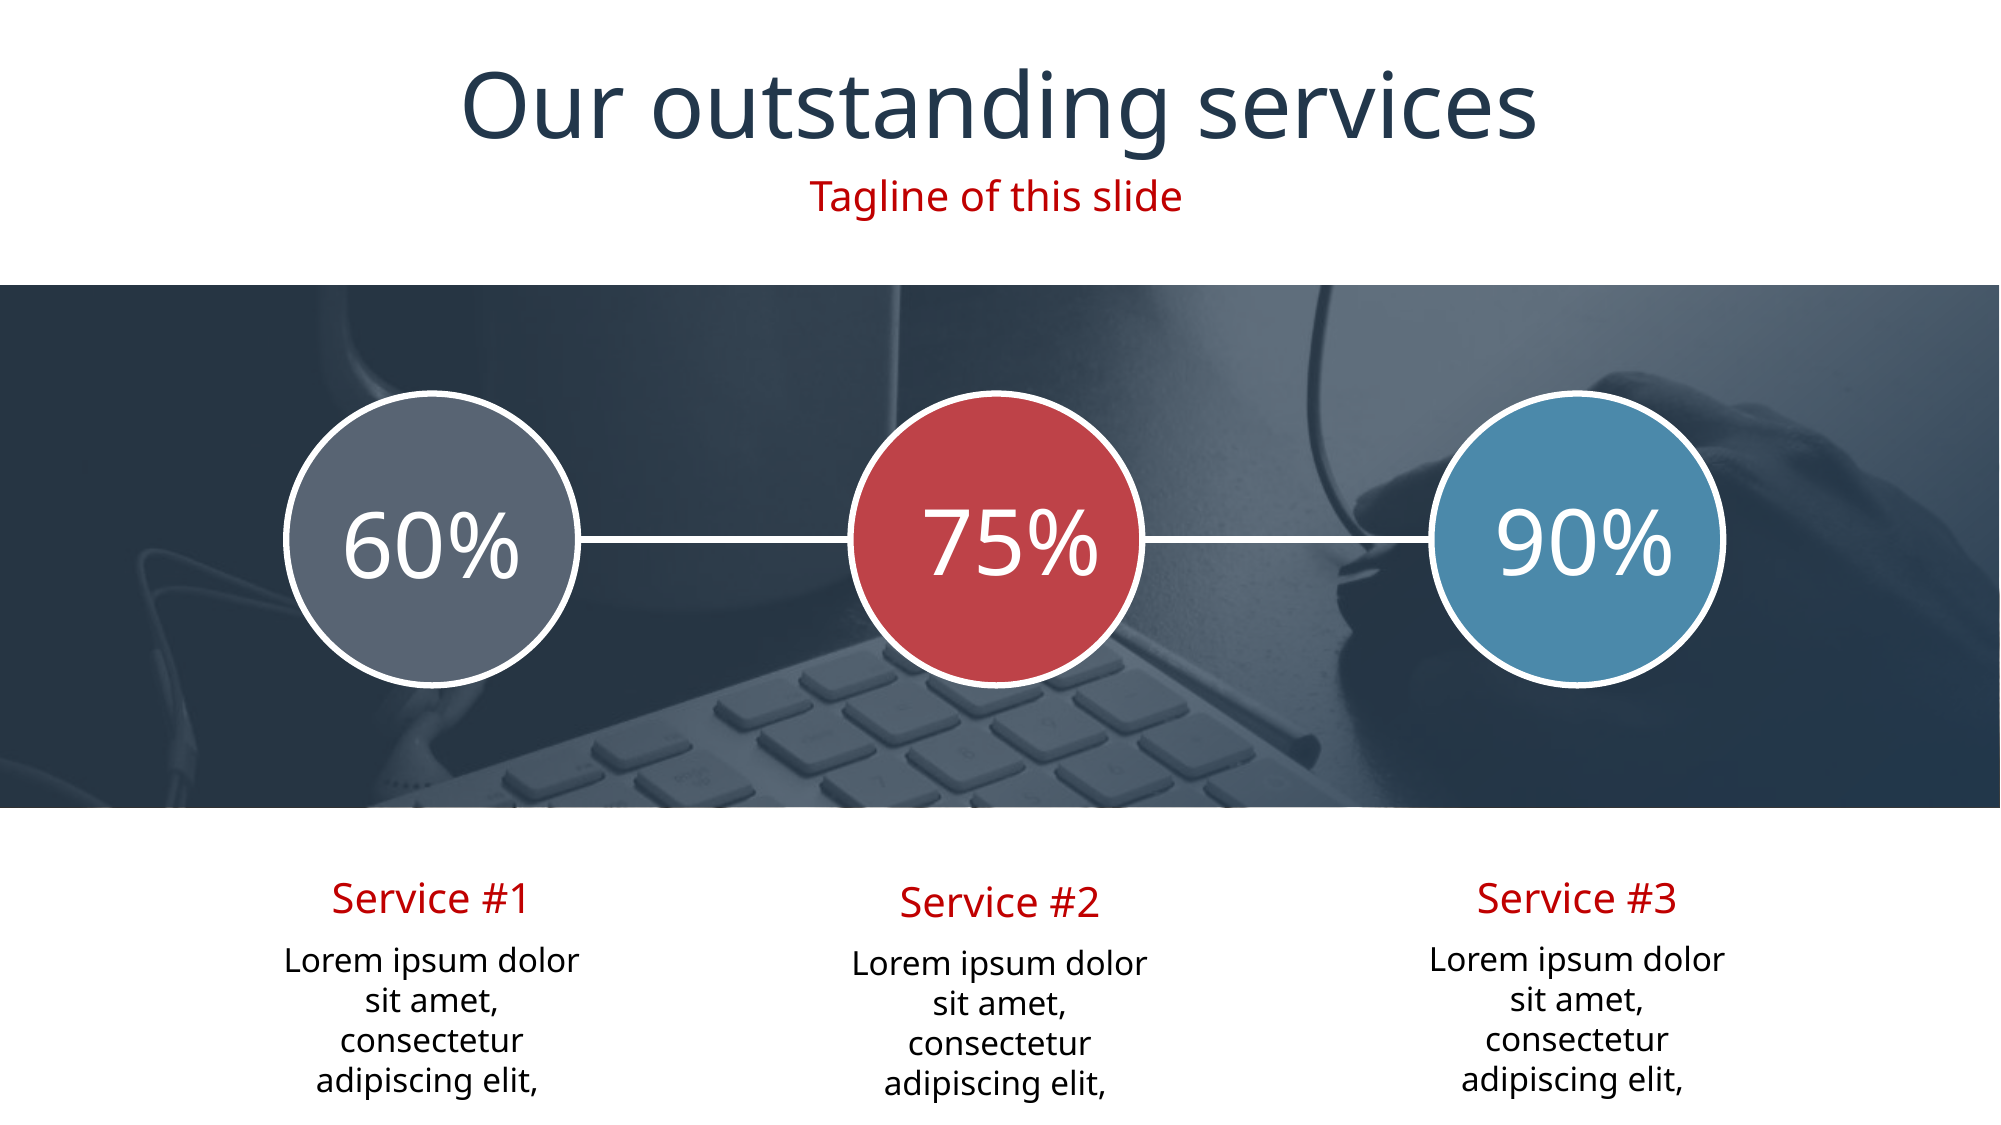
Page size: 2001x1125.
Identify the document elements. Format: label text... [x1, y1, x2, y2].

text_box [822, 868, 1178, 1072]
picture [0, 285, 2000, 808]
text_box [254, 864, 610, 1068]
text_box Our outstanding services [191, 39, 1809, 165]
text_box Tagline of this slide [586, 162, 1406, 227]
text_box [1399, 864, 1756, 1068]
